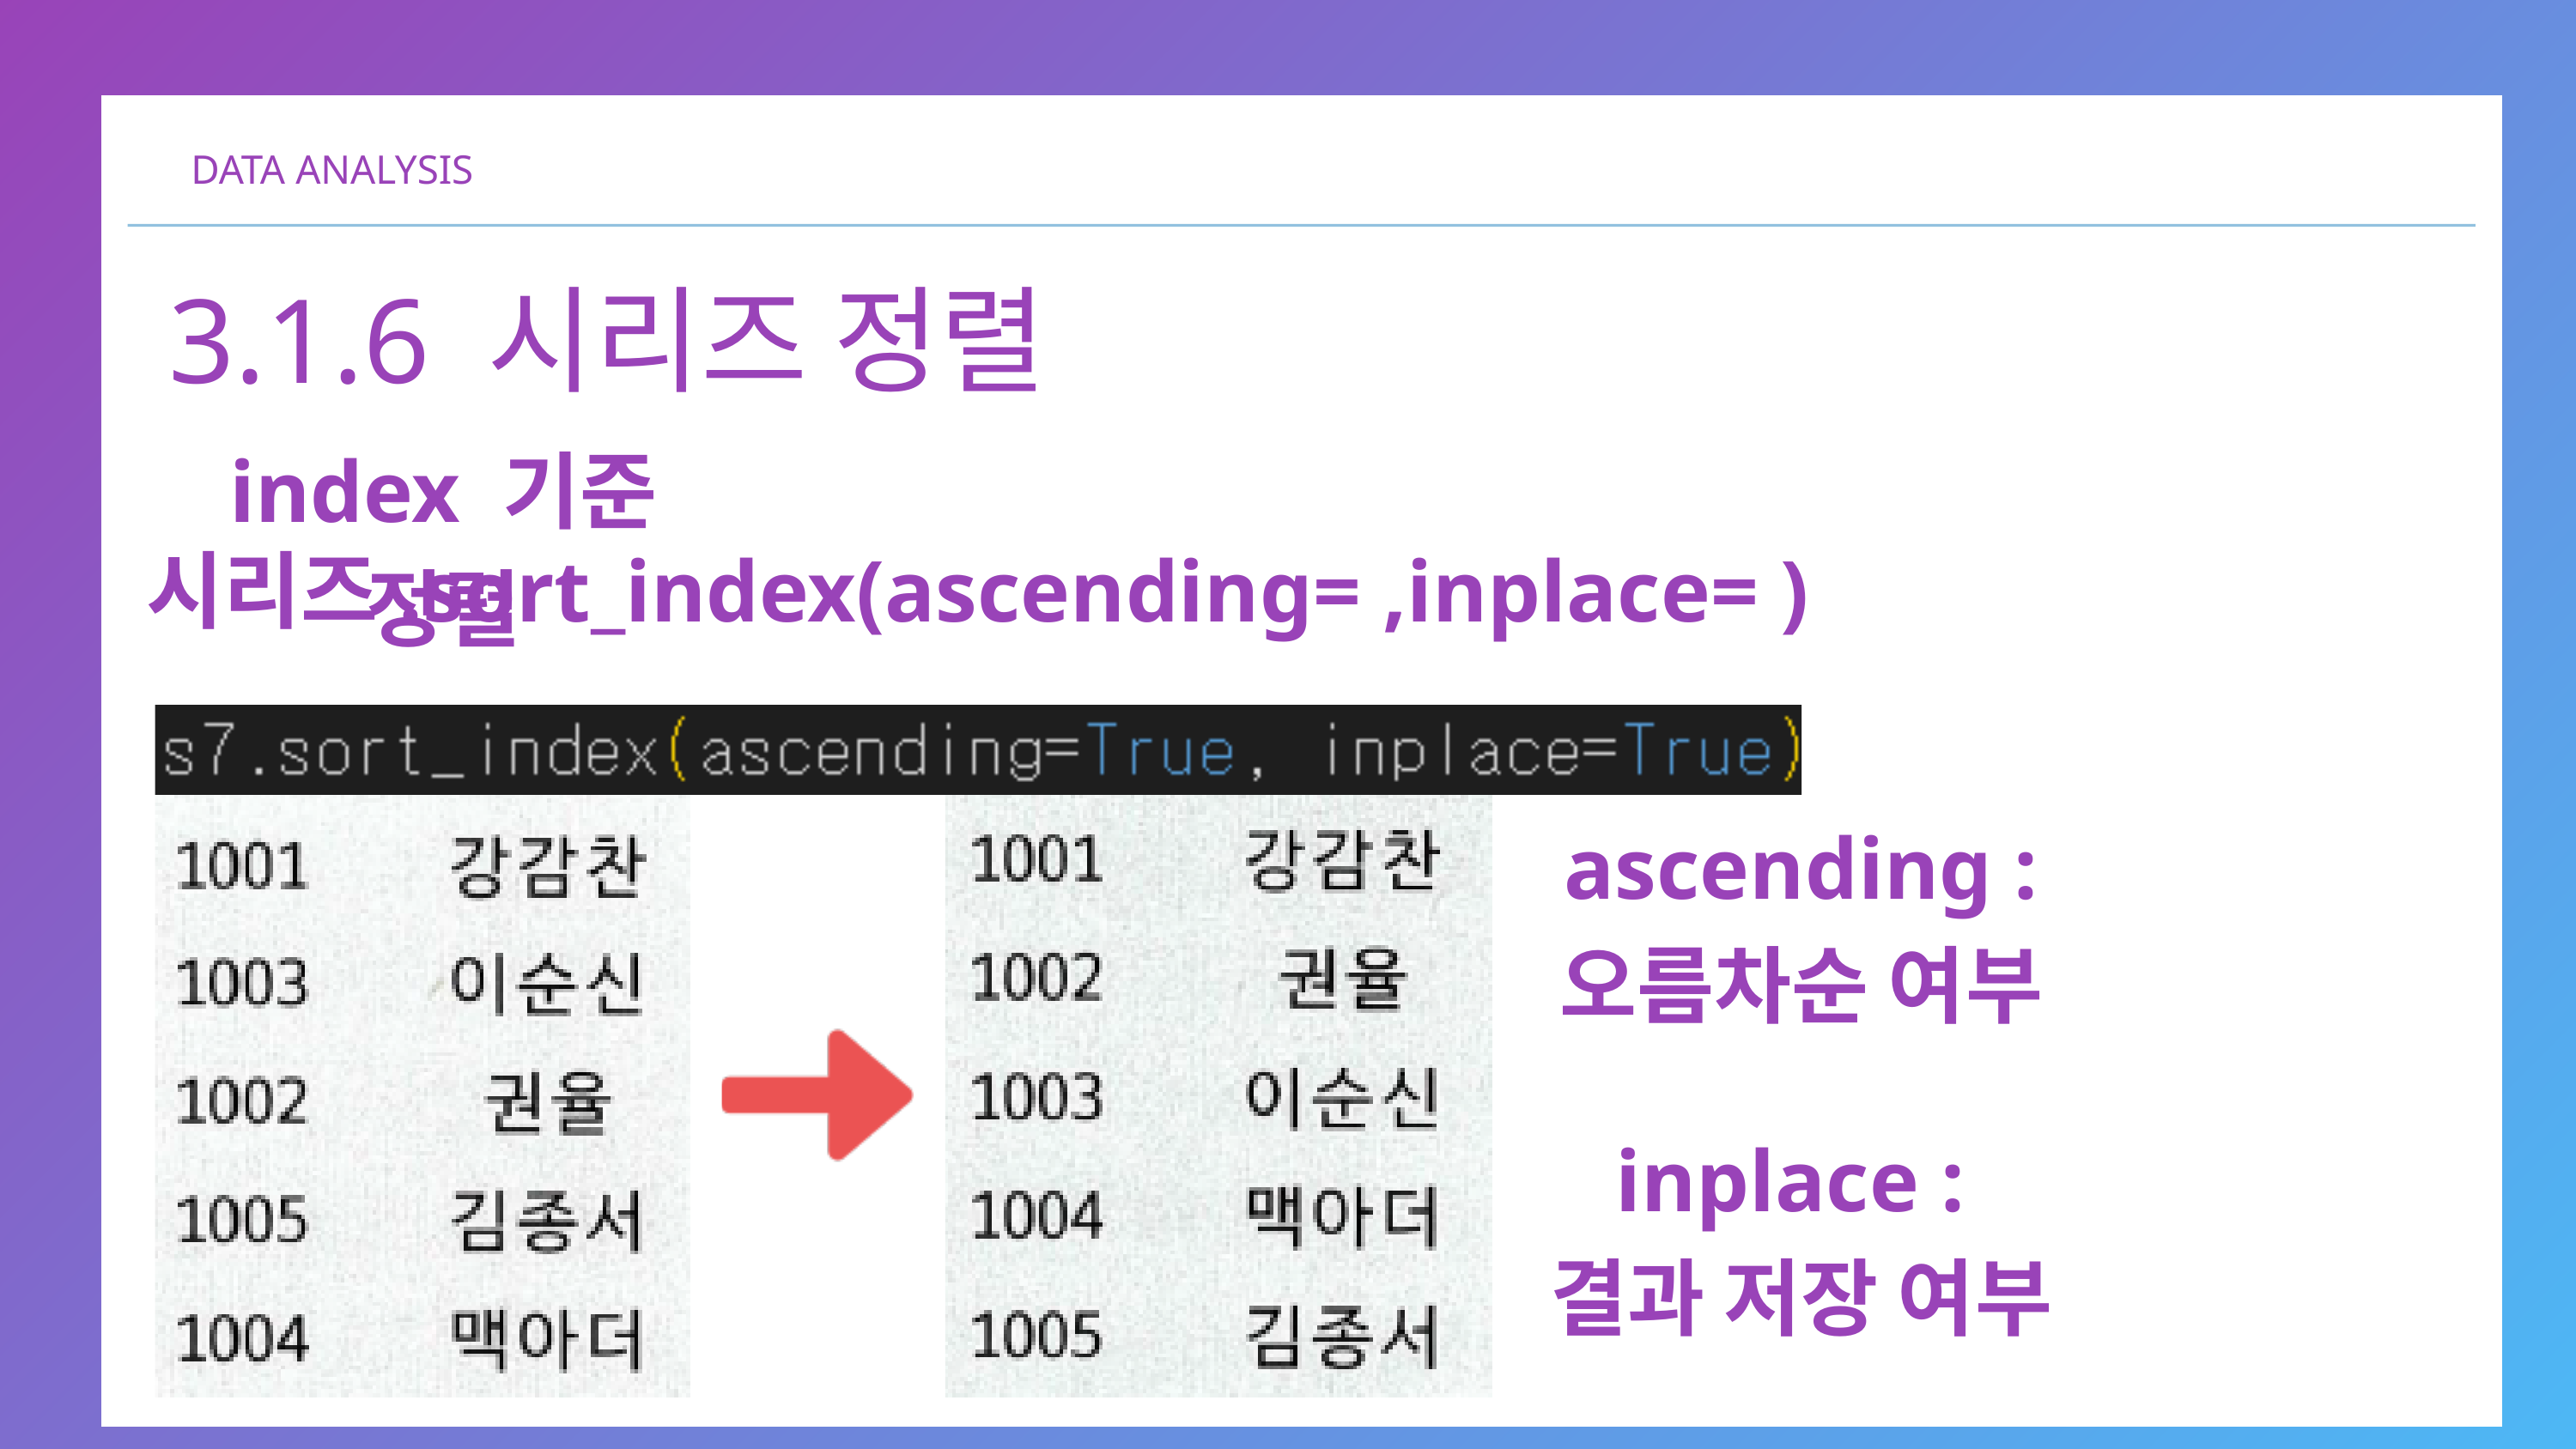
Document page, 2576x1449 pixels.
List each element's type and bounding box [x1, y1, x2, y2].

text_box [100, 94, 2503, 1428]
